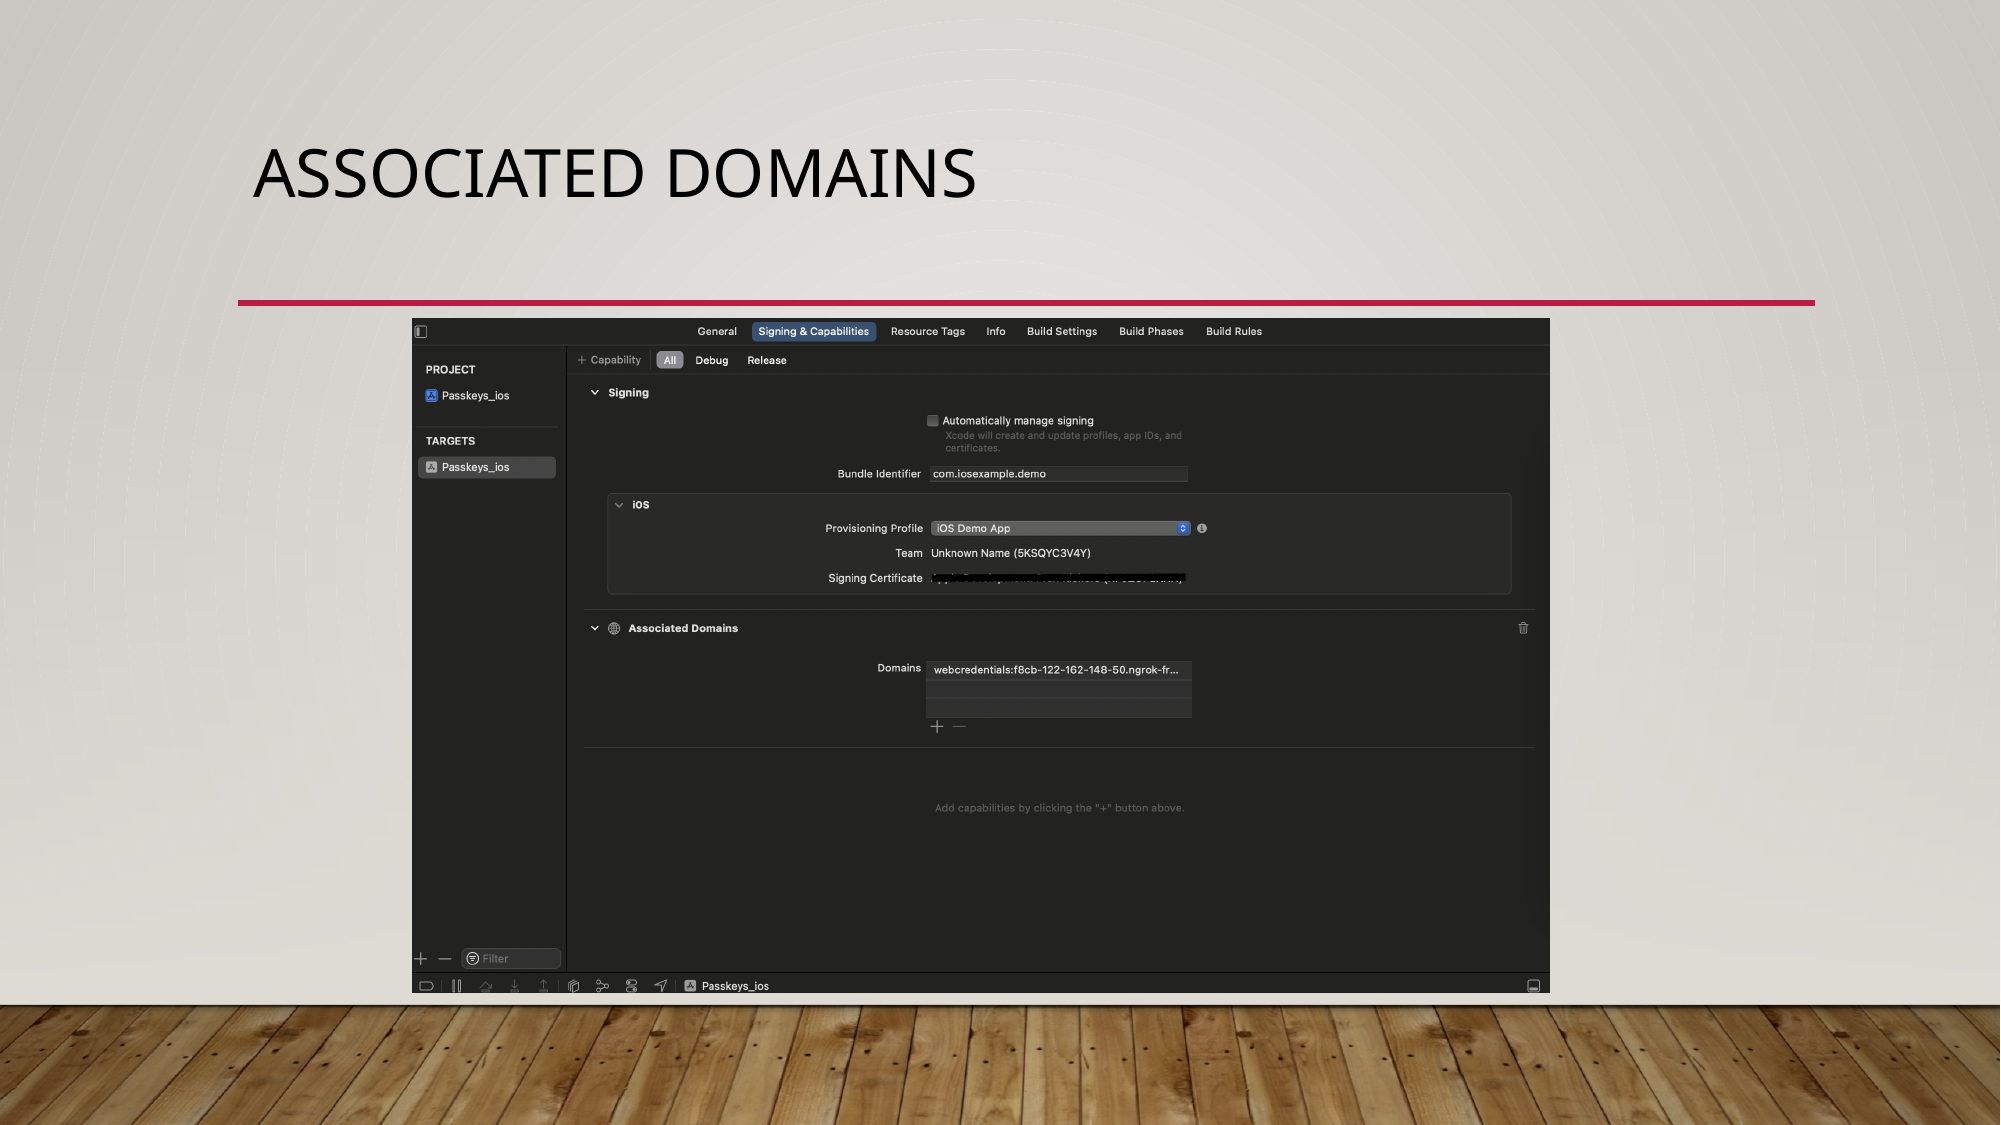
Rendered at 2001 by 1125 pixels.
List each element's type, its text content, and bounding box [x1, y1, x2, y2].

title Associated Domains [238, 131, 1814, 305]
picture [412, 317, 1551, 994]
picture [0, 1005, 2000, 1125]
